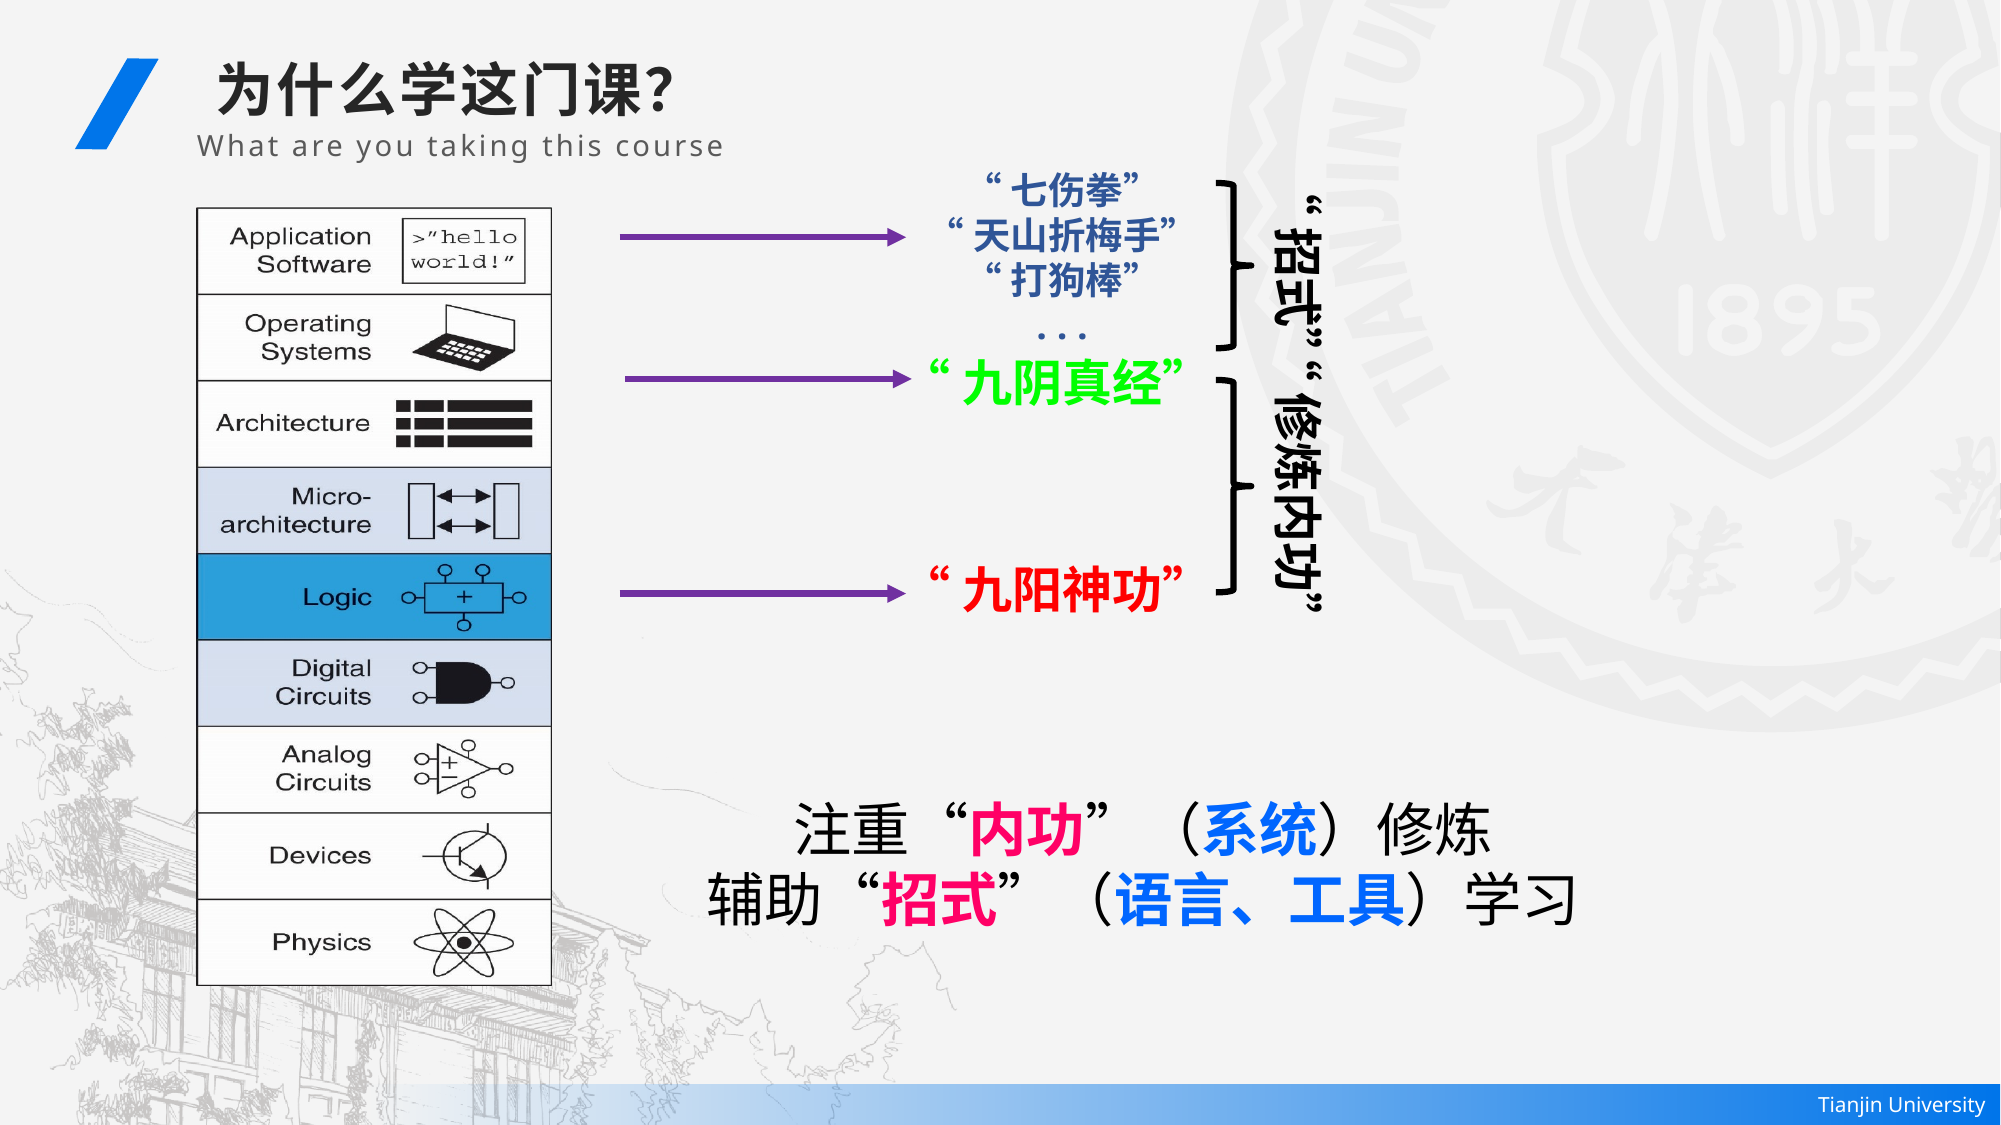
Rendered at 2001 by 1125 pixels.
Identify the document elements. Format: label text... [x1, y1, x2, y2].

text_box [1215, 379, 1252, 593]
text_box “修炼内功” [1261, 396, 1337, 659]
text_box “招式” [1261, 147, 1337, 396]
text_box “九阳神功” [885, 550, 1228, 626]
text_box [74, 58, 137, 150]
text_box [137, 45, 752, 171]
picture [196, 206, 552, 987]
text_box 注重“内功”（系统）修炼 辅助“招式”（语言、工具）学习 [625, 785, 1662, 941]
text_box “九阴真经” [885, 354, 1228, 420]
text_box [1215, 182, 1252, 349]
text_box “七伤拳” “天山折梅手” “打狗棒” . . . [861, 159, 1261, 354]
